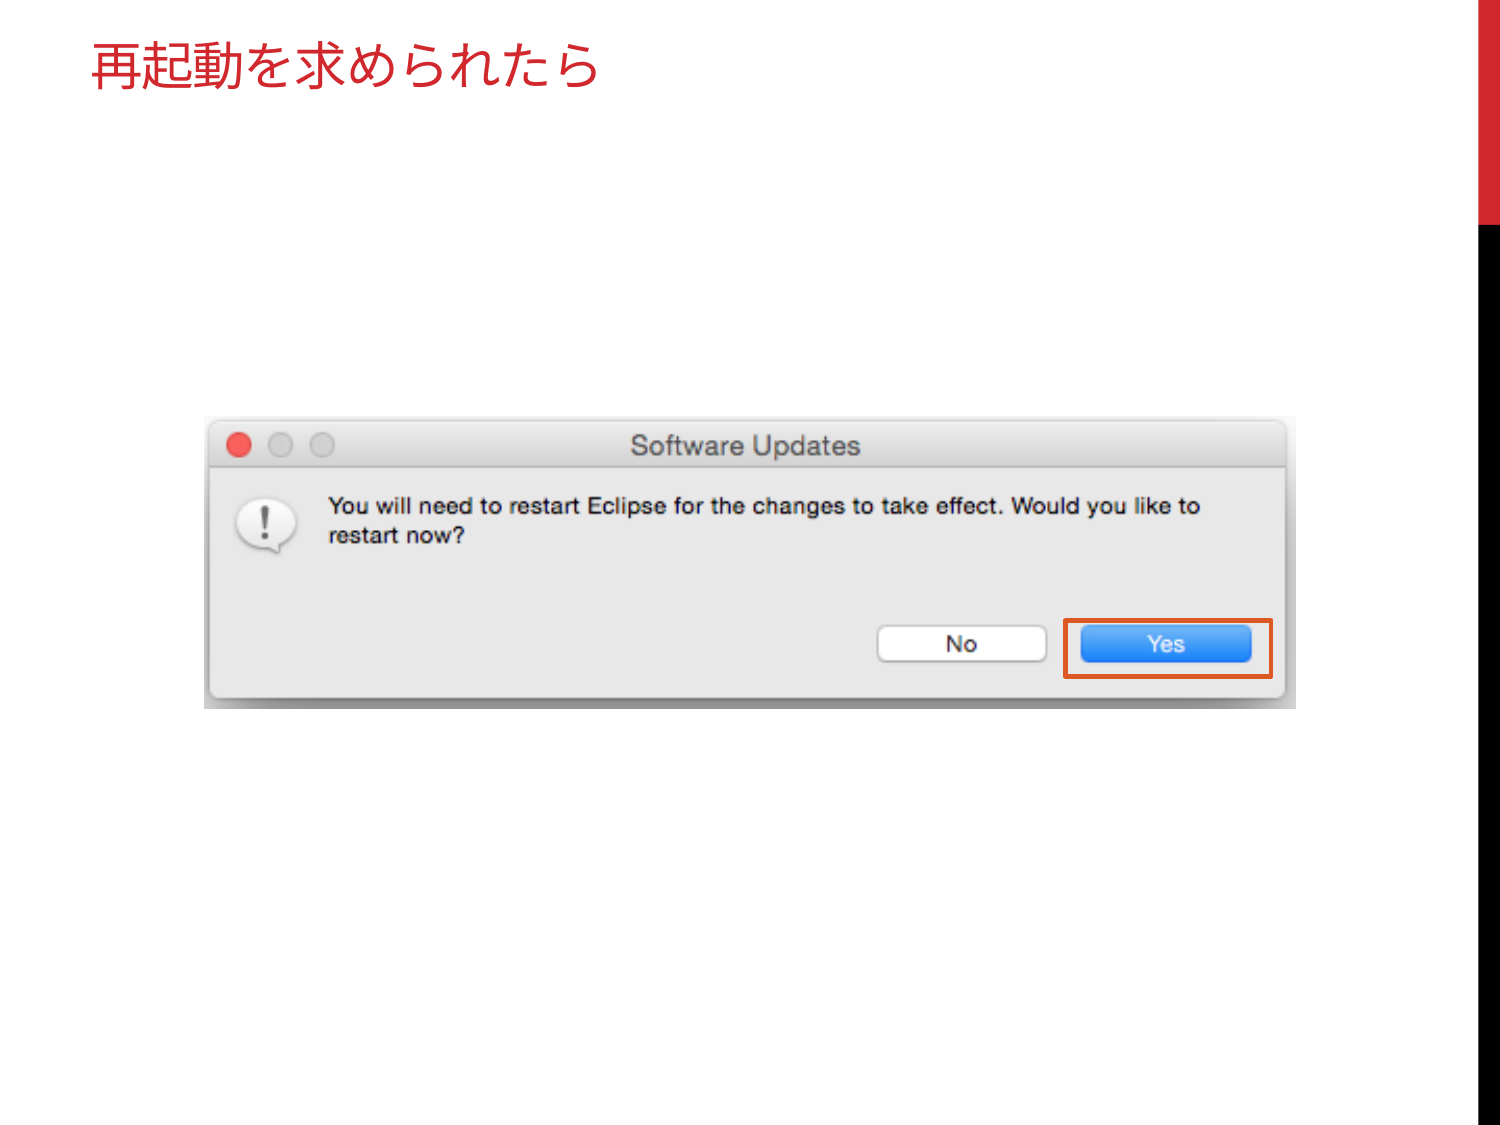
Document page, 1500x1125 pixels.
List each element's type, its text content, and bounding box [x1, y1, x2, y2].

picture [203, 416, 1297, 709]
title 再起動を求められたら [75, 25, 1325, 104]
